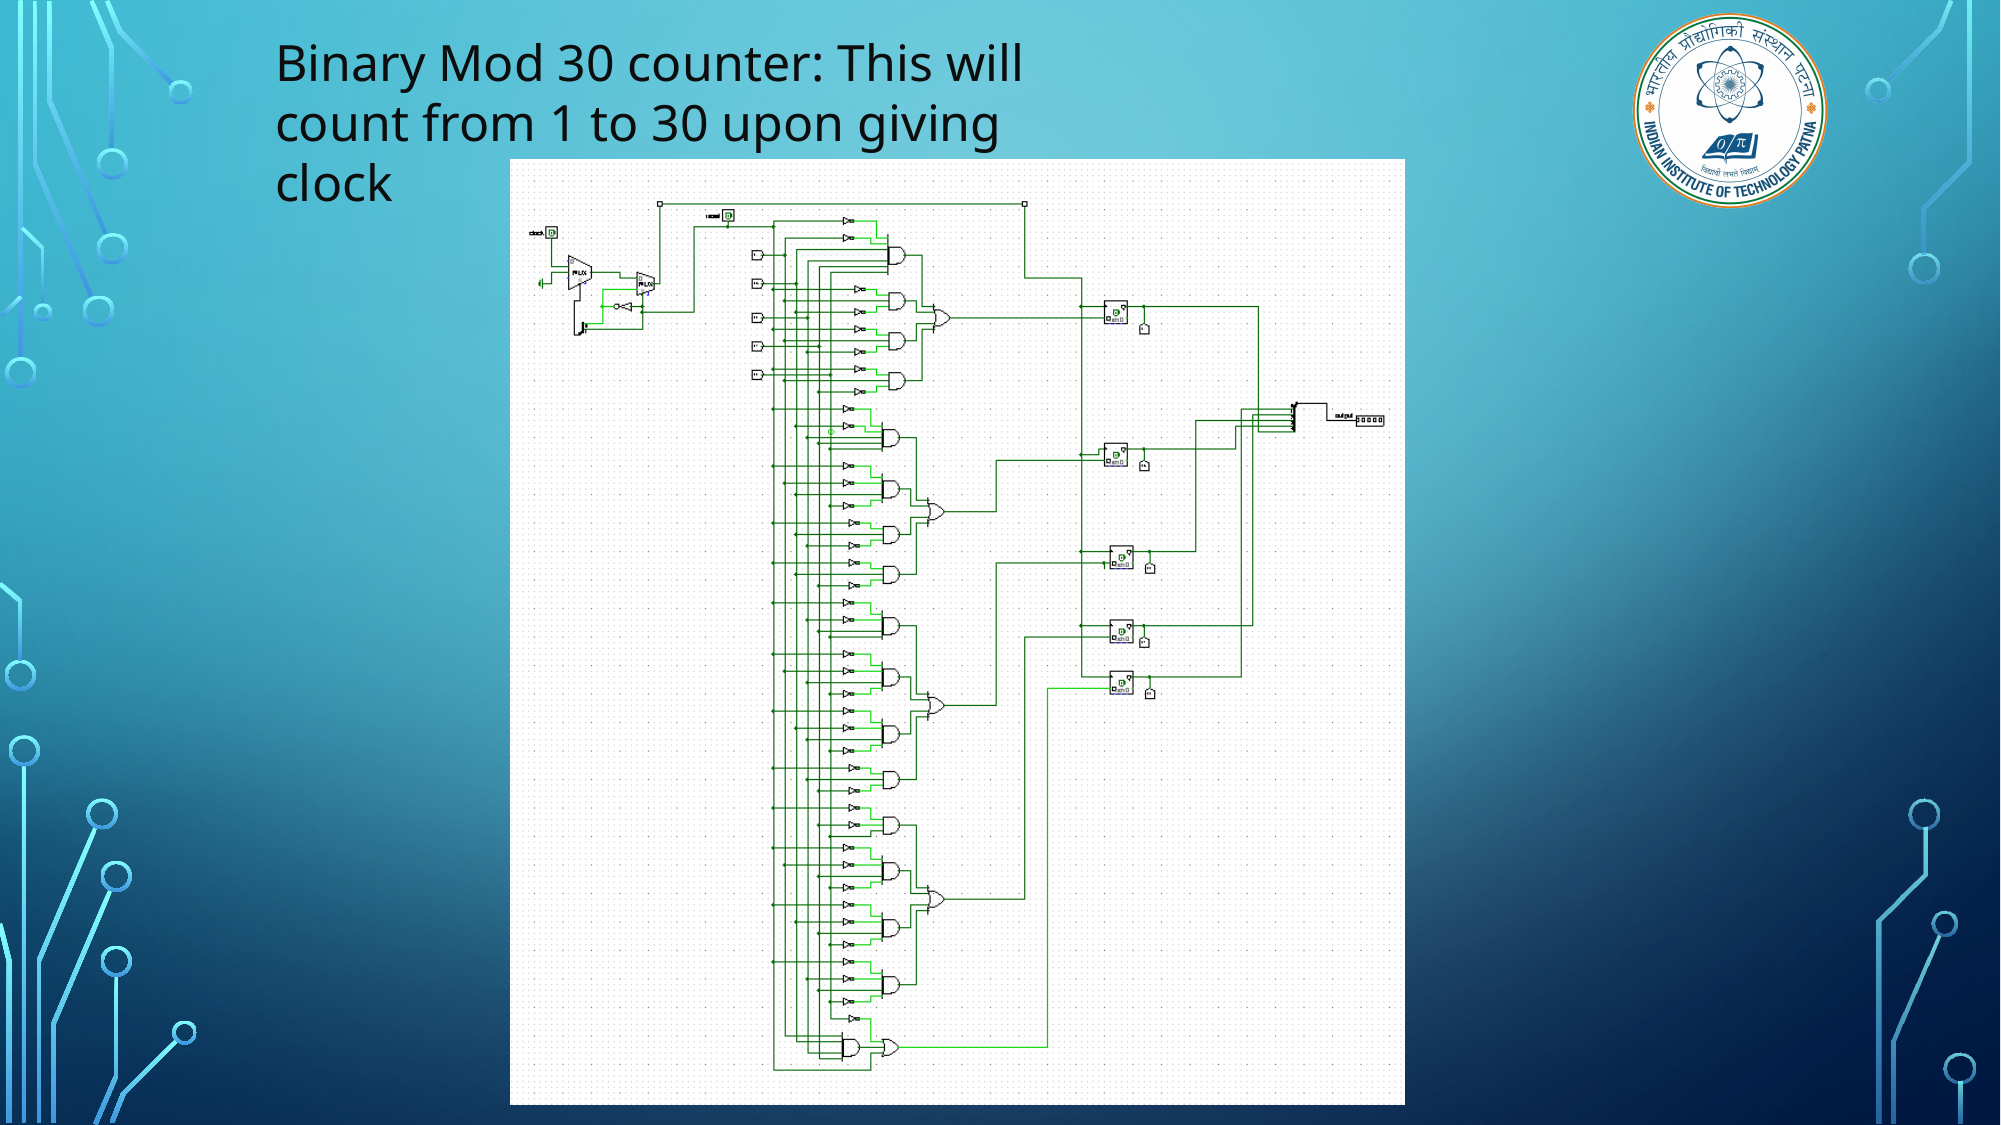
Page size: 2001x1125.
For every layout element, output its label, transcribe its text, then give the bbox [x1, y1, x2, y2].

picture [510, 159, 1405, 1106]
text_box Binary Mod 30 counter: This will count from 1 to 30 upon giving clock [260, 24, 1132, 220]
picture [1617, 0, 1849, 226]
